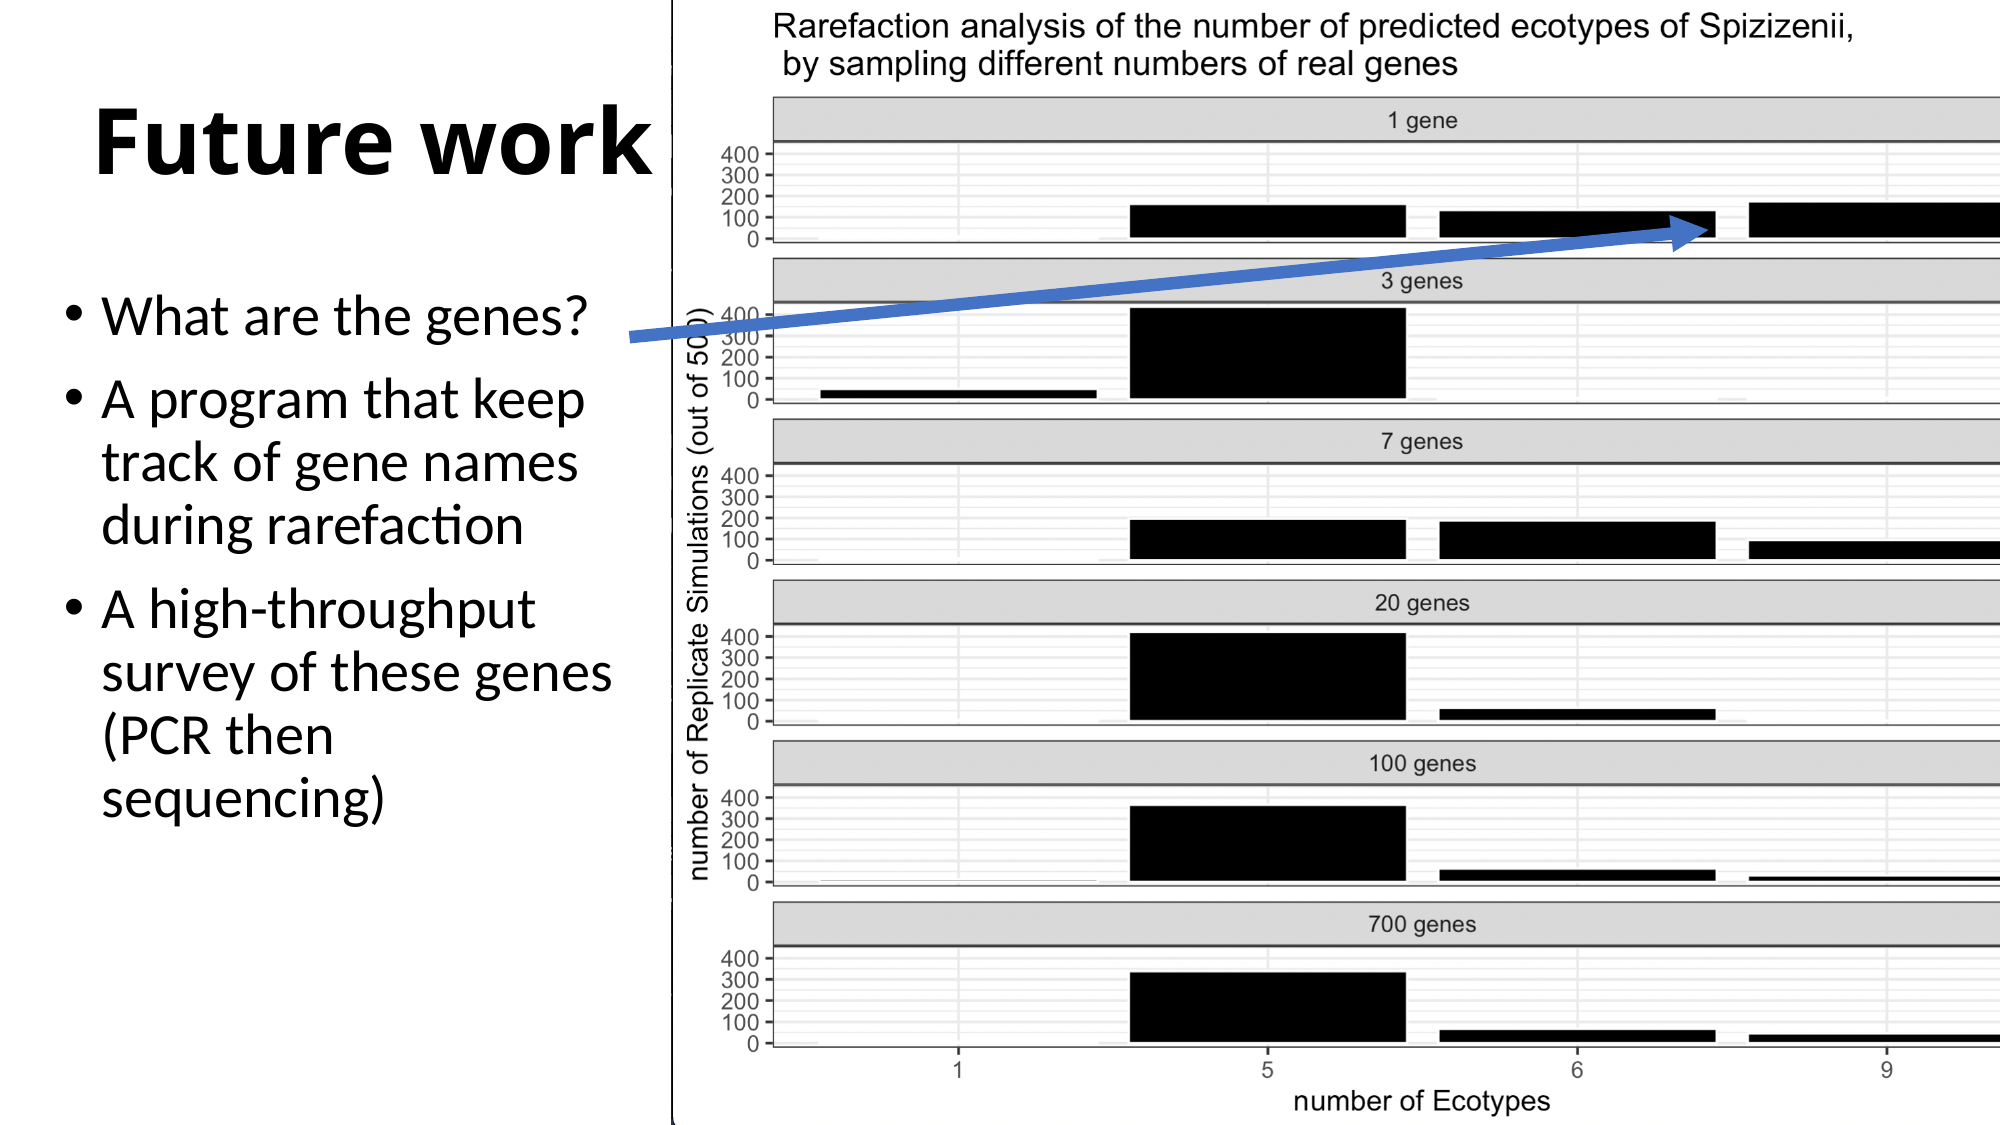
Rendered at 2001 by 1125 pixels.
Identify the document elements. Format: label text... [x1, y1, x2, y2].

picture [671, 0, 2000, 1125]
list What are the genes? A program that keep track of gene names during rarefaction A high-throughput survey of these genes (PCR then sequencing) [48, 277, 630, 1014]
title Future work [76, 36, 671, 254]
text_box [629, 229, 1709, 338]
